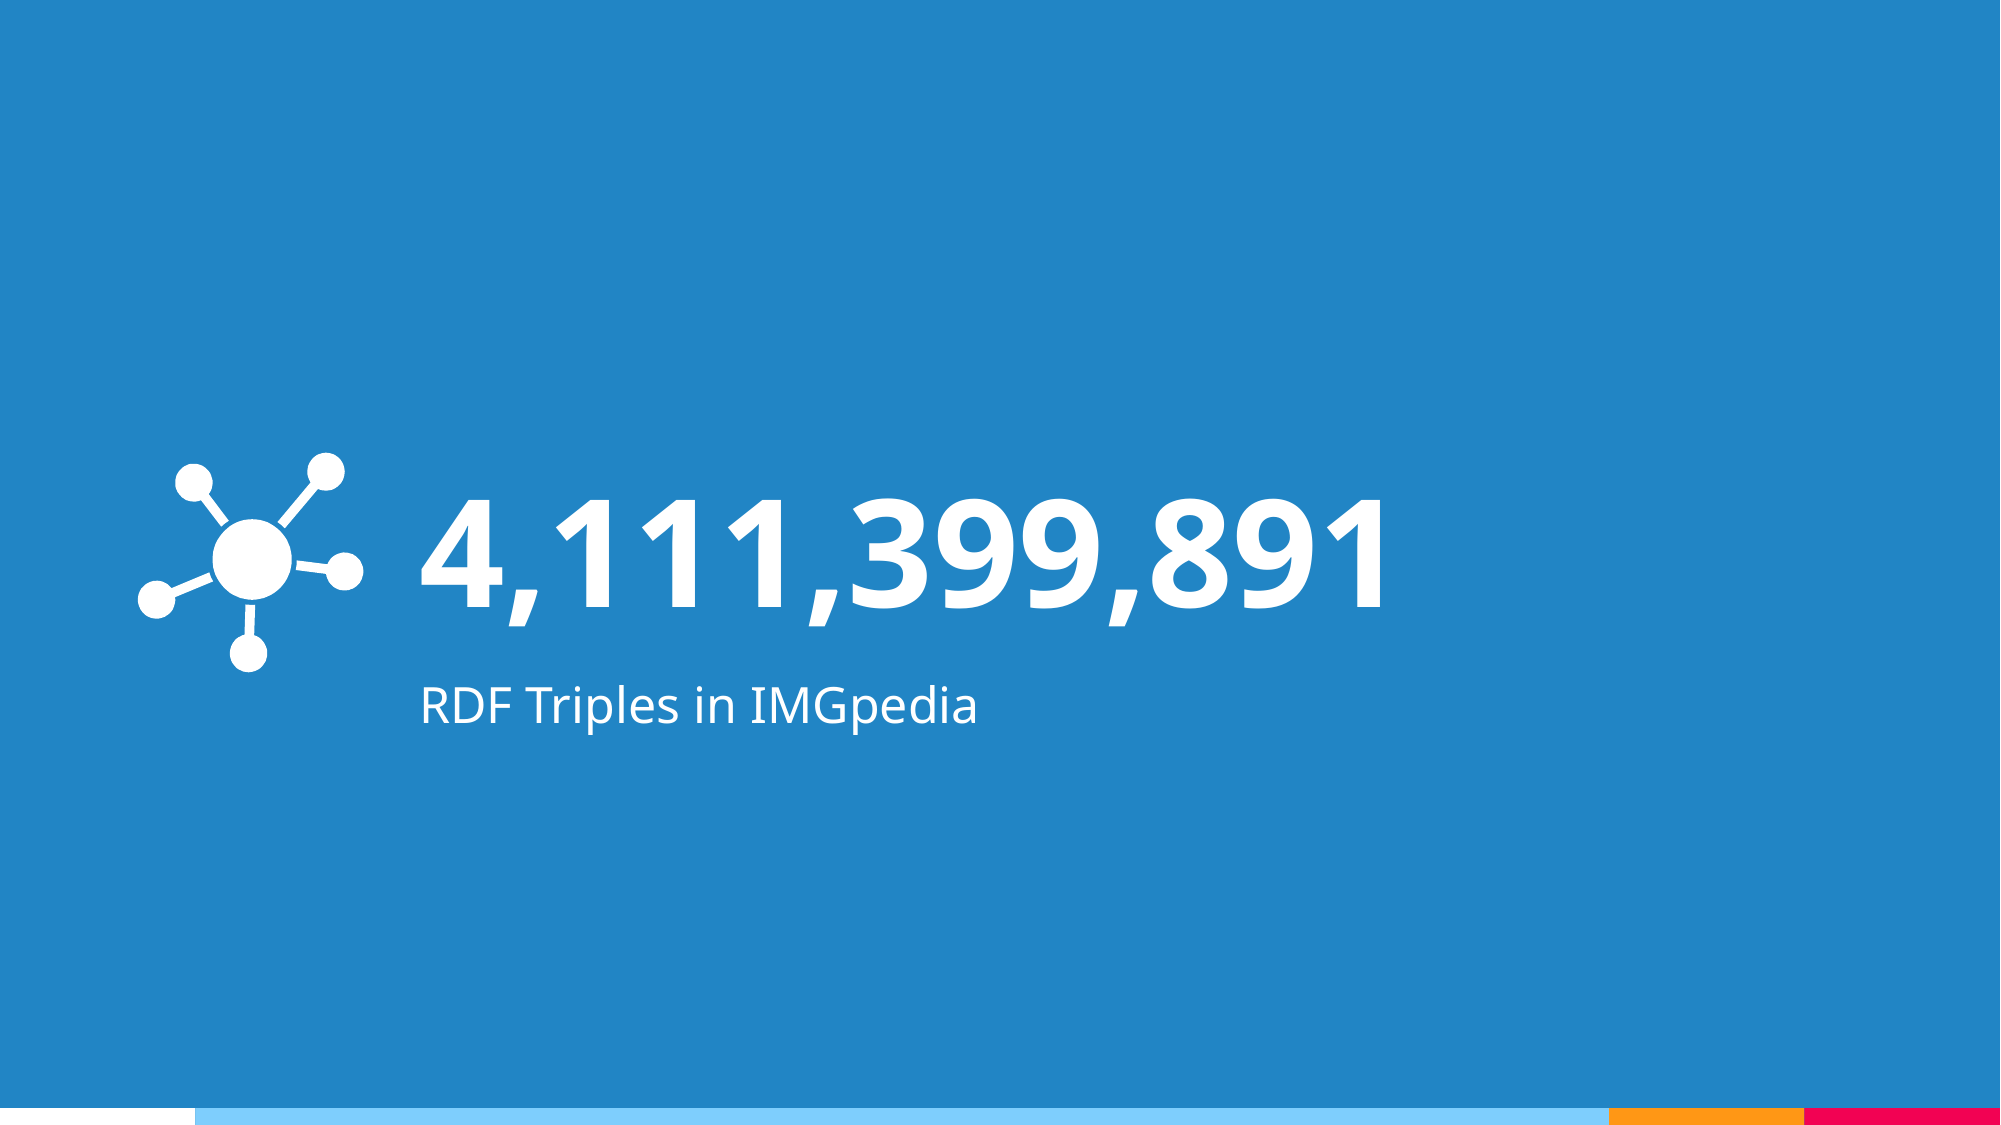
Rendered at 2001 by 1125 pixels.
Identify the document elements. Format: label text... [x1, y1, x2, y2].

text_box RDF Triples in IMGpedia [404, 658, 1462, 831]
text_box 4,111,399,891 [404, 472, 1462, 653]
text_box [137, 452, 364, 673]
